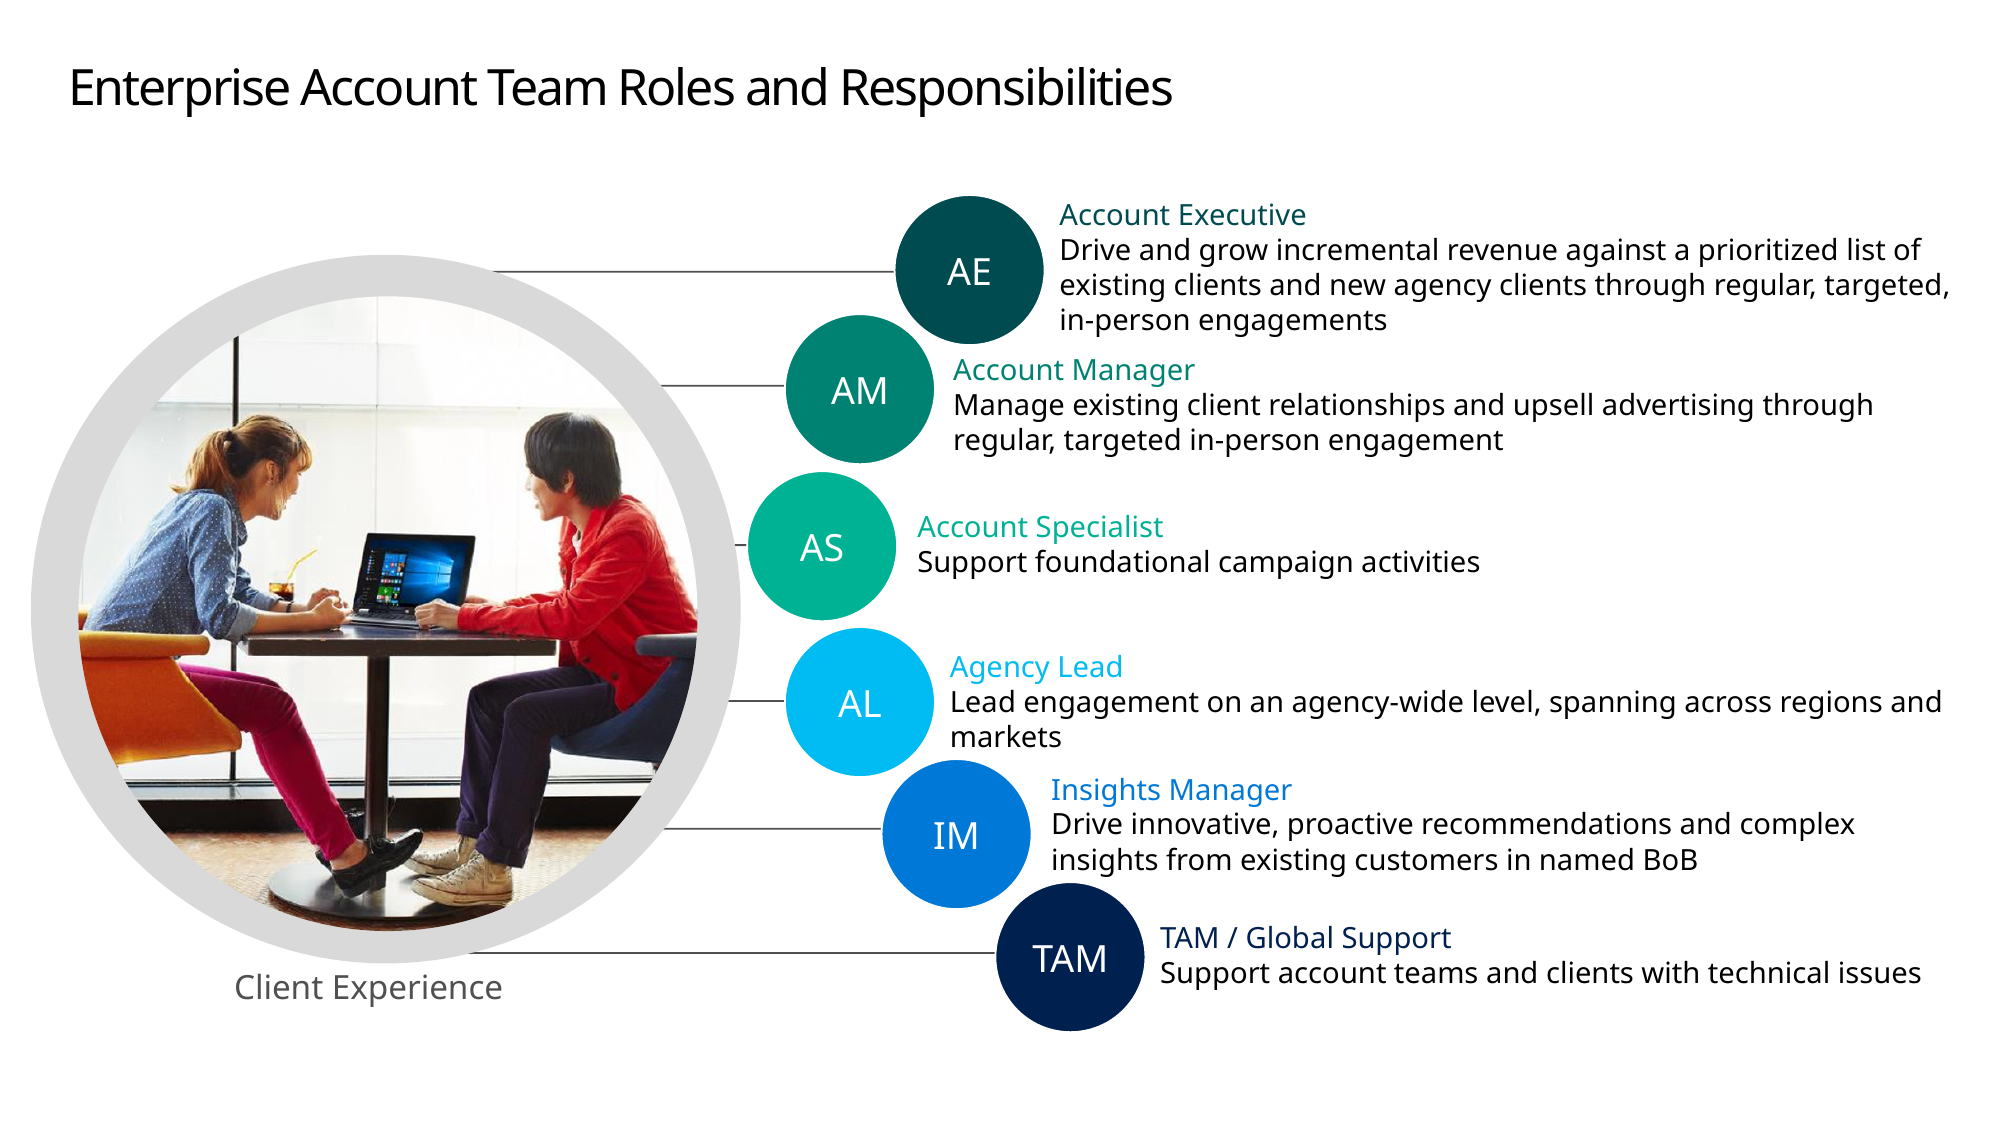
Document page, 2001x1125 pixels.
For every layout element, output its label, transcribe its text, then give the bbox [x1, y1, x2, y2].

text_box TAM / Global Support Support account teams and clients with technical issues [1146, 912, 2000, 998]
text_box Account Executive Drive and grow incremental revenue against a prioritized list of existing clients and new agency clients through regular, targeted, in-person engagements [1044, 189, 1993, 344]
text_box Account Specialist Support foundational campaign activities [1146, 501, 1903, 586]
text_box Account Manager Manage existing client relationships and upsell advertising through regular, targeted in-person engagement [1146, 344, 1939, 464]
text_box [30, 194, 1146, 1033]
title Enterprise Account Team Roles and Responsibilities [44, 47, 1957, 188]
text_box Insights Manager Drive innovative, proactive recommendations and complex insights from existing customers in named BoB [1146, 763, 1972, 884]
text_box Agency Lead Lead engagement on an agency-wide level, spanning across regions and markets [1146, 641, 1997, 762]
